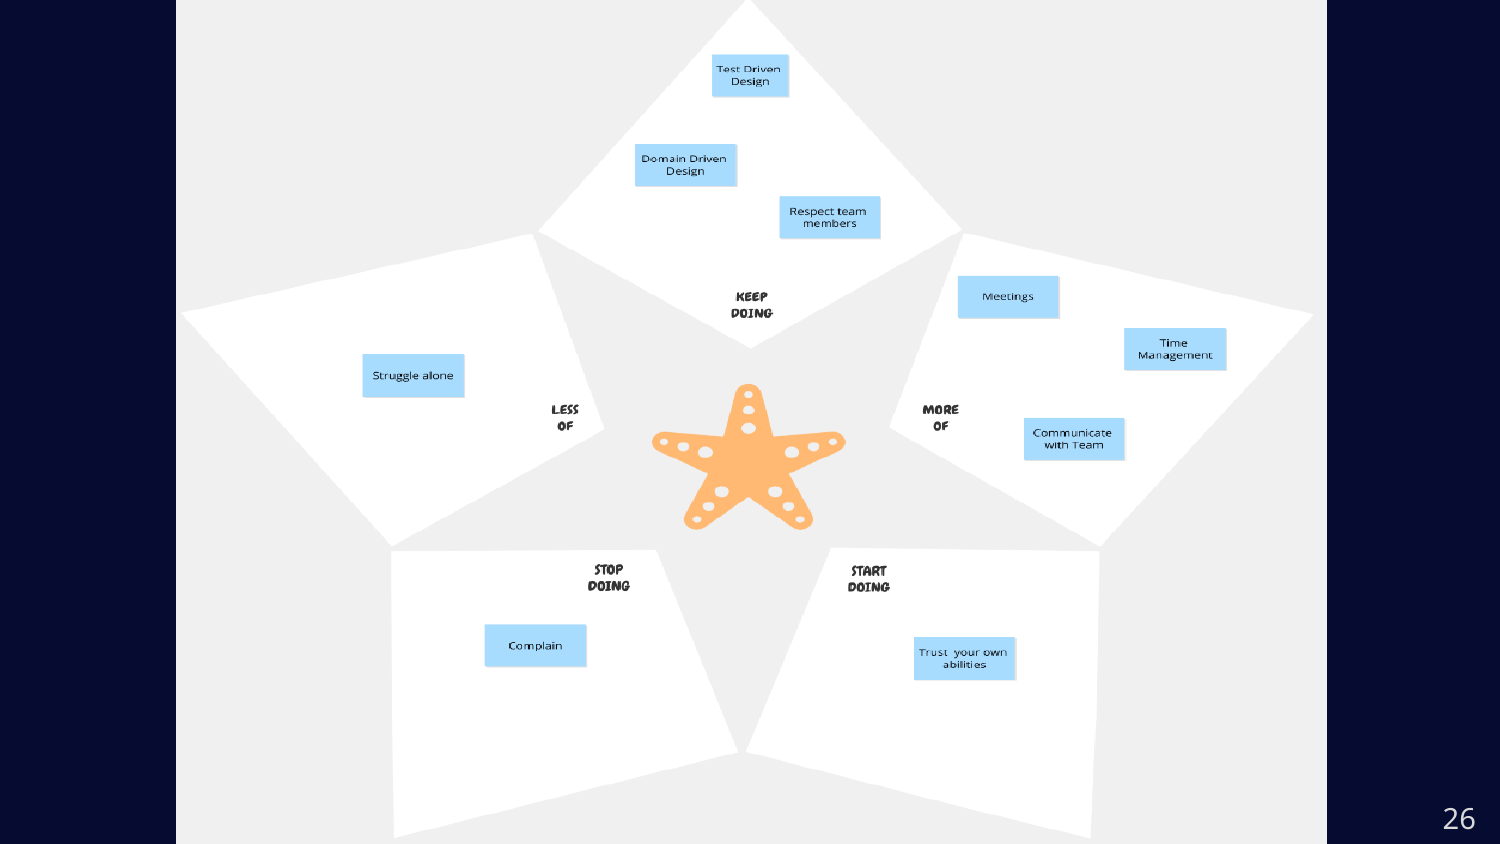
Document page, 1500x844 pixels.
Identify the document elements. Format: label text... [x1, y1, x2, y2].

text_box 26 [1427, 793, 1500, 843]
picture [176, 0, 1327, 844]
